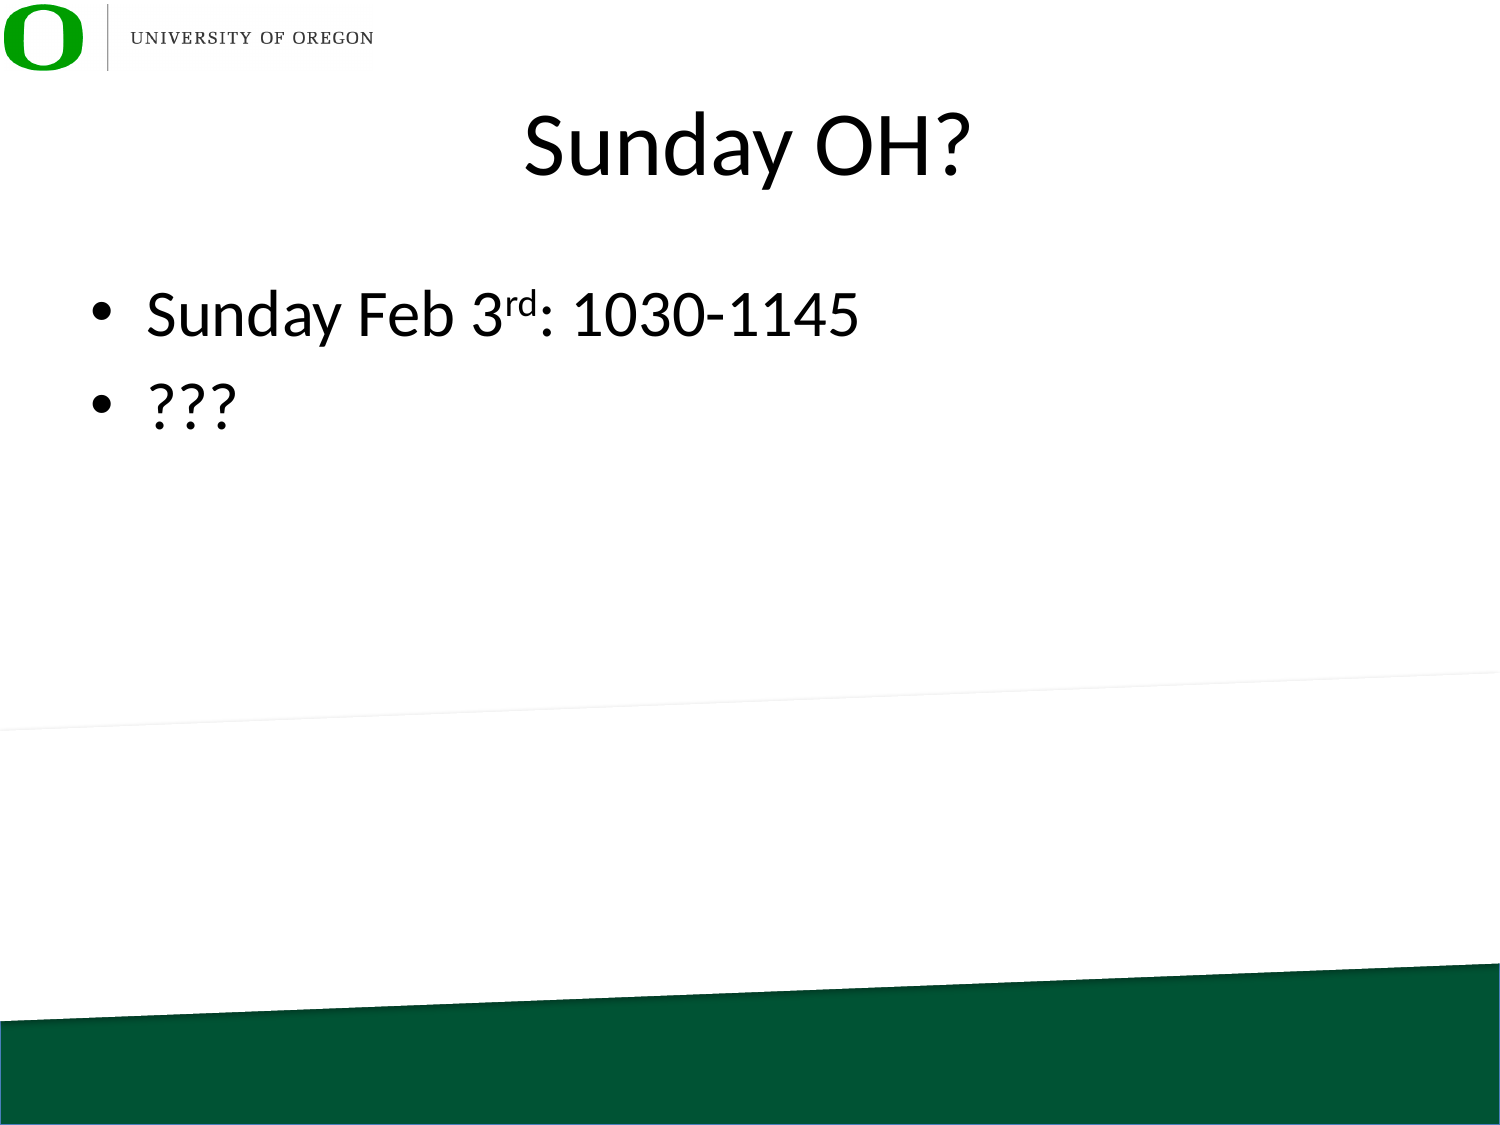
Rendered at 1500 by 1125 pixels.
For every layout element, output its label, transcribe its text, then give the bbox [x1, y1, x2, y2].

title Sunday OH? [75, 45, 1425, 233]
picture [4, 4, 373, 71]
list Sunday Feb 3rd: 1030-1145 ??? [75, 262, 1425, 1005]
